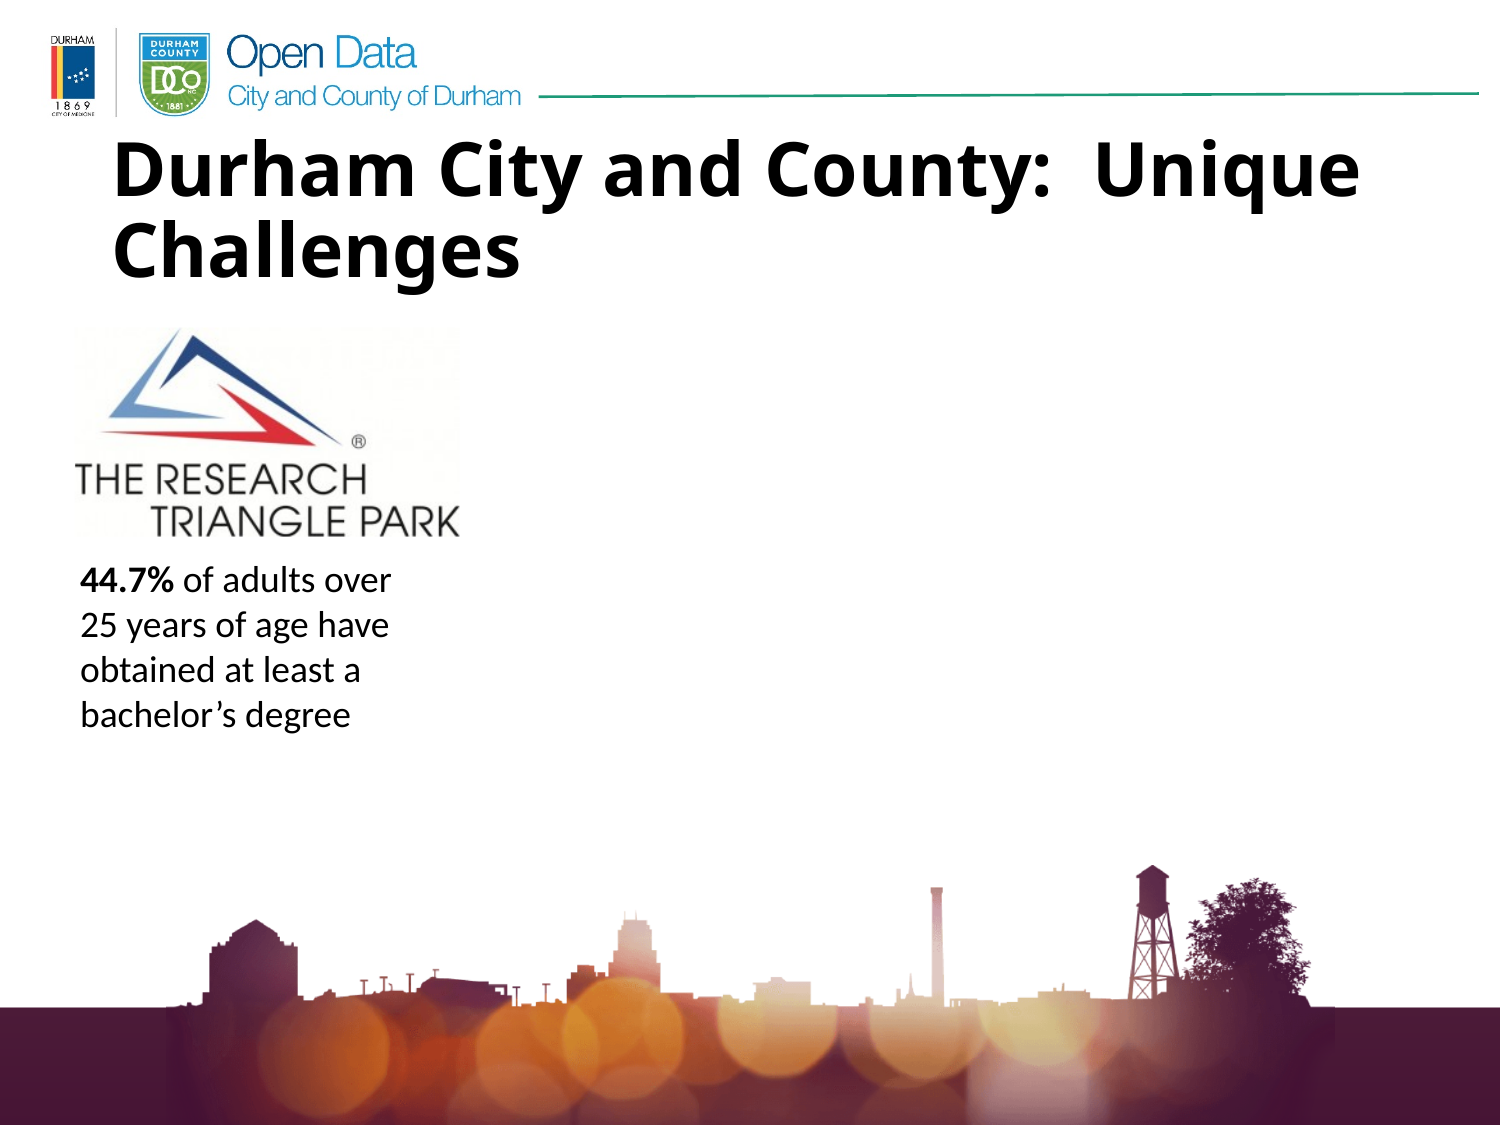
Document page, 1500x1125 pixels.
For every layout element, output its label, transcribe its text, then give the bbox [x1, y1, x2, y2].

picture [0, 856, 1500, 1125]
picture [65, 302, 480, 547]
text_box Durham City and County: Unique Challenges [96, 104, 1500, 322]
picture [41, 19, 530, 127]
text_box 44.7% of adults over 25 years of age have obtained at least a bachelor’s degree [65, 547, 434, 743]
